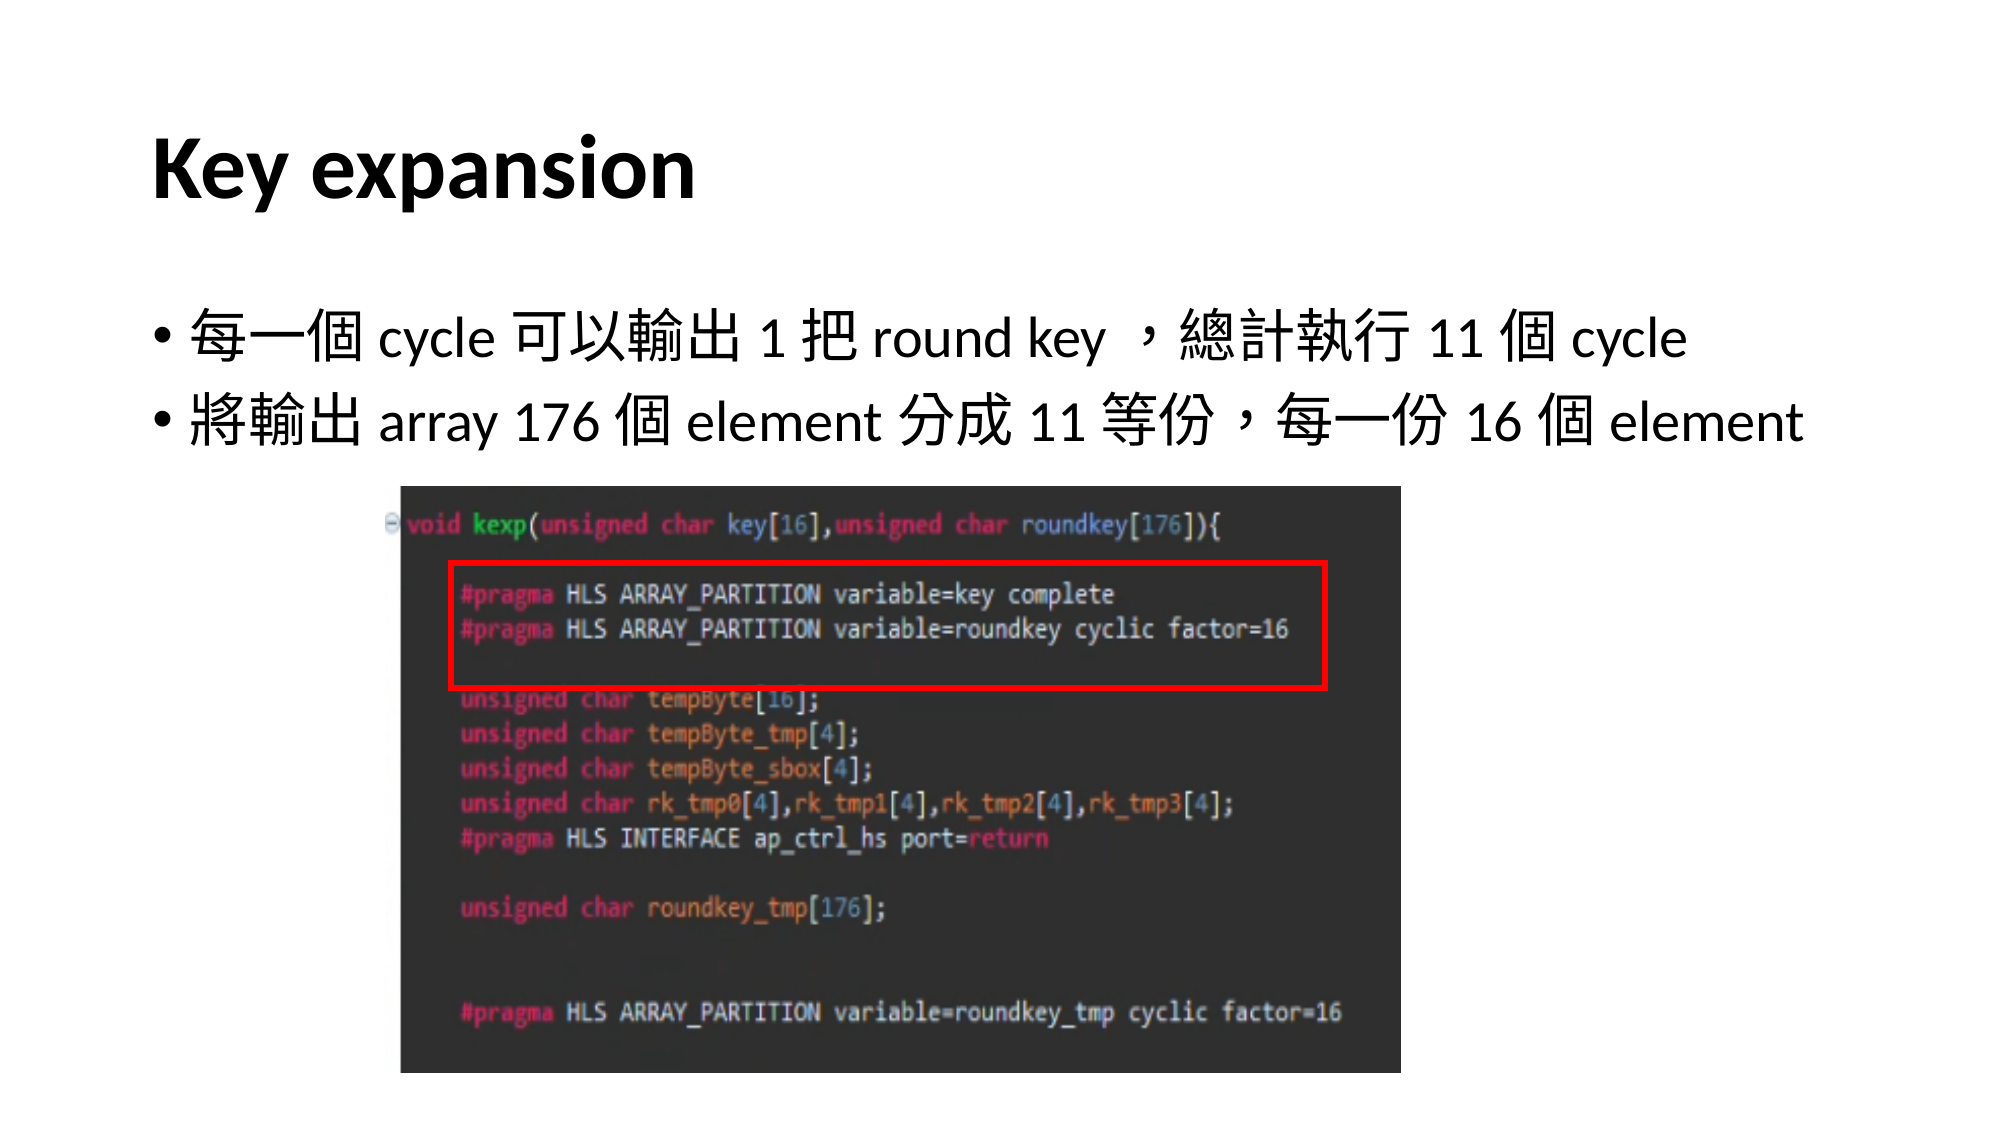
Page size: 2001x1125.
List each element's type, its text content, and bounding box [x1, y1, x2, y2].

list 每一個cycle可以輸出1把round key，總計執行11個cycle 將輸出array 176個element分成11等份，每一份16個element [137, 299, 1863, 1014]
title Key expansion [137, 59, 1863, 278]
picture [385, 485, 1401, 1074]
